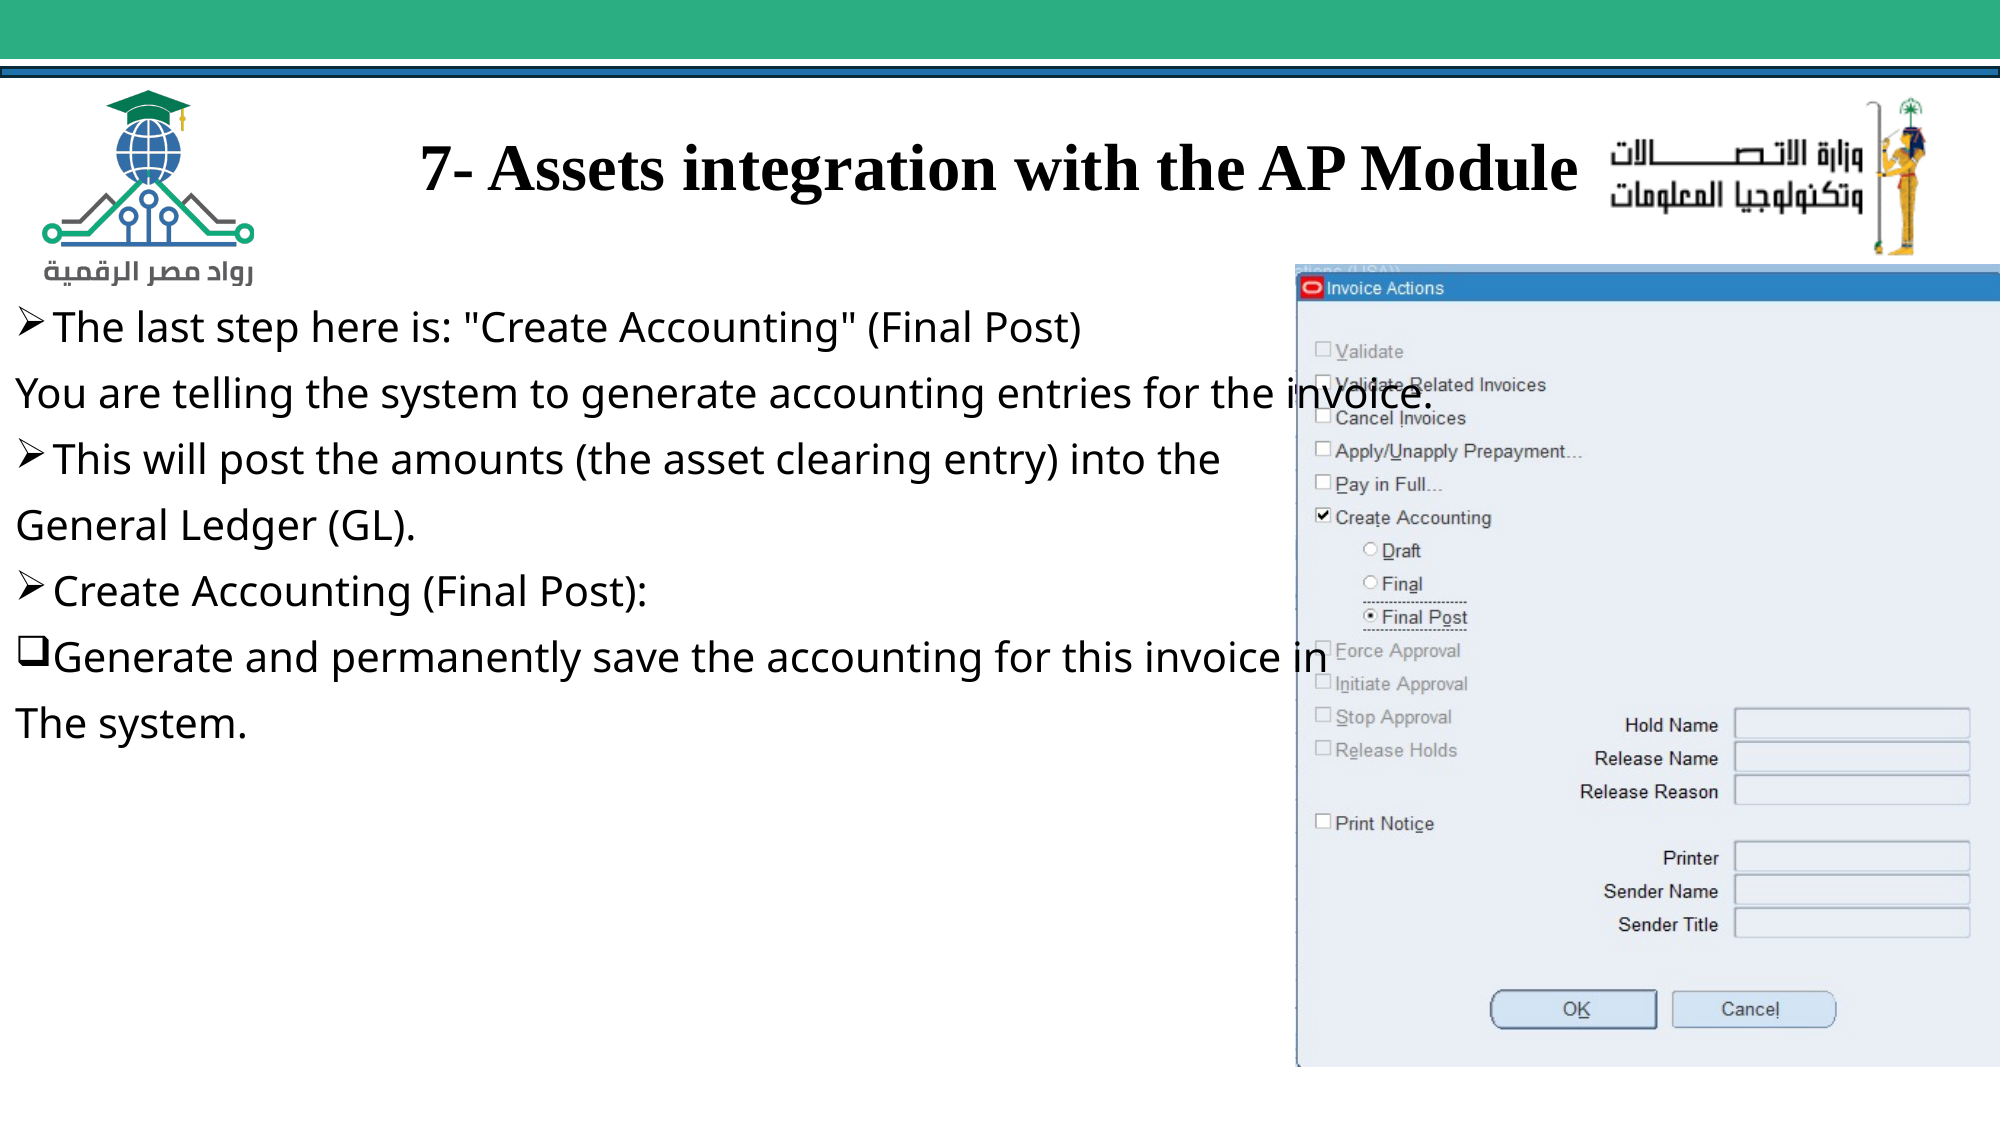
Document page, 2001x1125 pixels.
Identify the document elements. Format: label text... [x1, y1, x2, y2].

picture [1294, 263, 2000, 1067]
list The last step here is: "Create Accounting" (Final Post) You are telling the system to generate accounting entries for the invoice. This will post the amounts (the asset clearing entry) into the General Ledger (GL). Create Accounting (Final Post): Generate and permanently save the accounting for this invoice in The system. [0, 299, 1294, 1014]
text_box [0, 0, 2000, 286]
